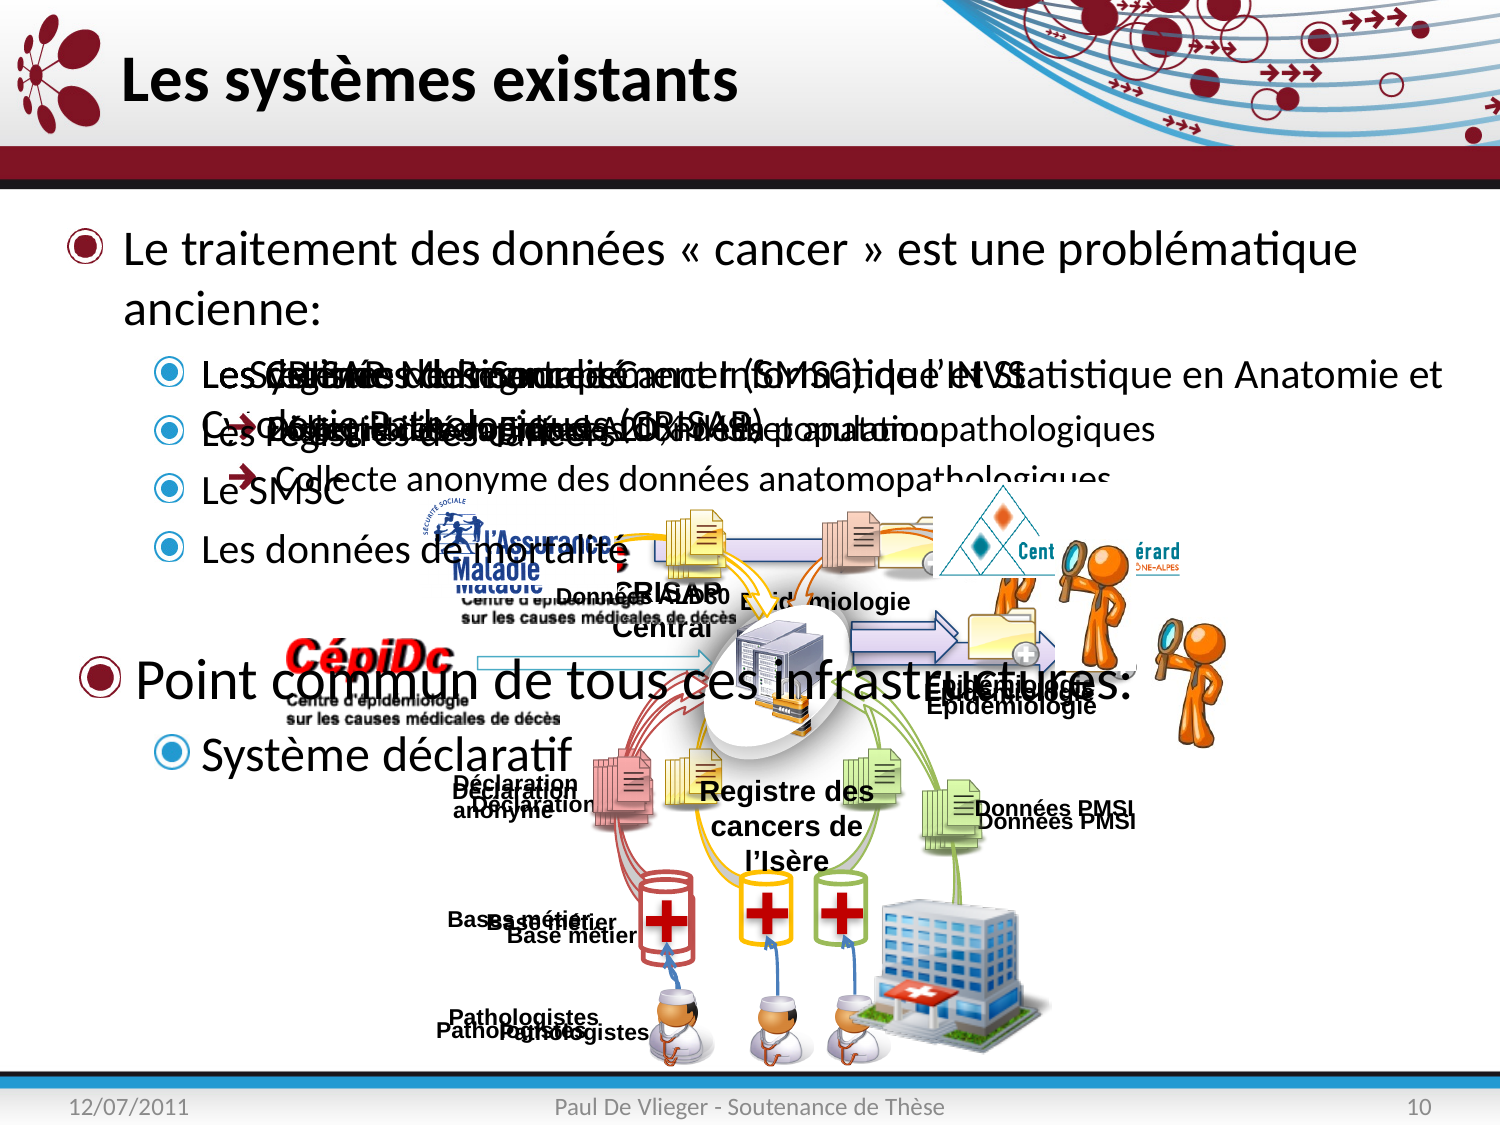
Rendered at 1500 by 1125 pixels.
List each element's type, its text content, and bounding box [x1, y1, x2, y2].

text_box Les CRISAP Les registres des cancers Le SMSC Les données de mortalité Point commun de tous ces infrastructures: Système déclaratif [64, 339, 1459, 871]
footer Paul De Vlieger - Soutenance de Thèse [512, 1087, 988, 1124]
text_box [419, 493, 1137, 1071]
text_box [286, 482, 1233, 1075]
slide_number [53, 1087, 404, 1124]
slide_number 10 [1096, 1087, 1447, 1124]
picture [0, 0, 1500, 1125]
list Le traitement des données « cancer » est une problématique ancienne: [52, 208, 1447, 1059]
title Les systèmes existants [106, 9, 1022, 140]
